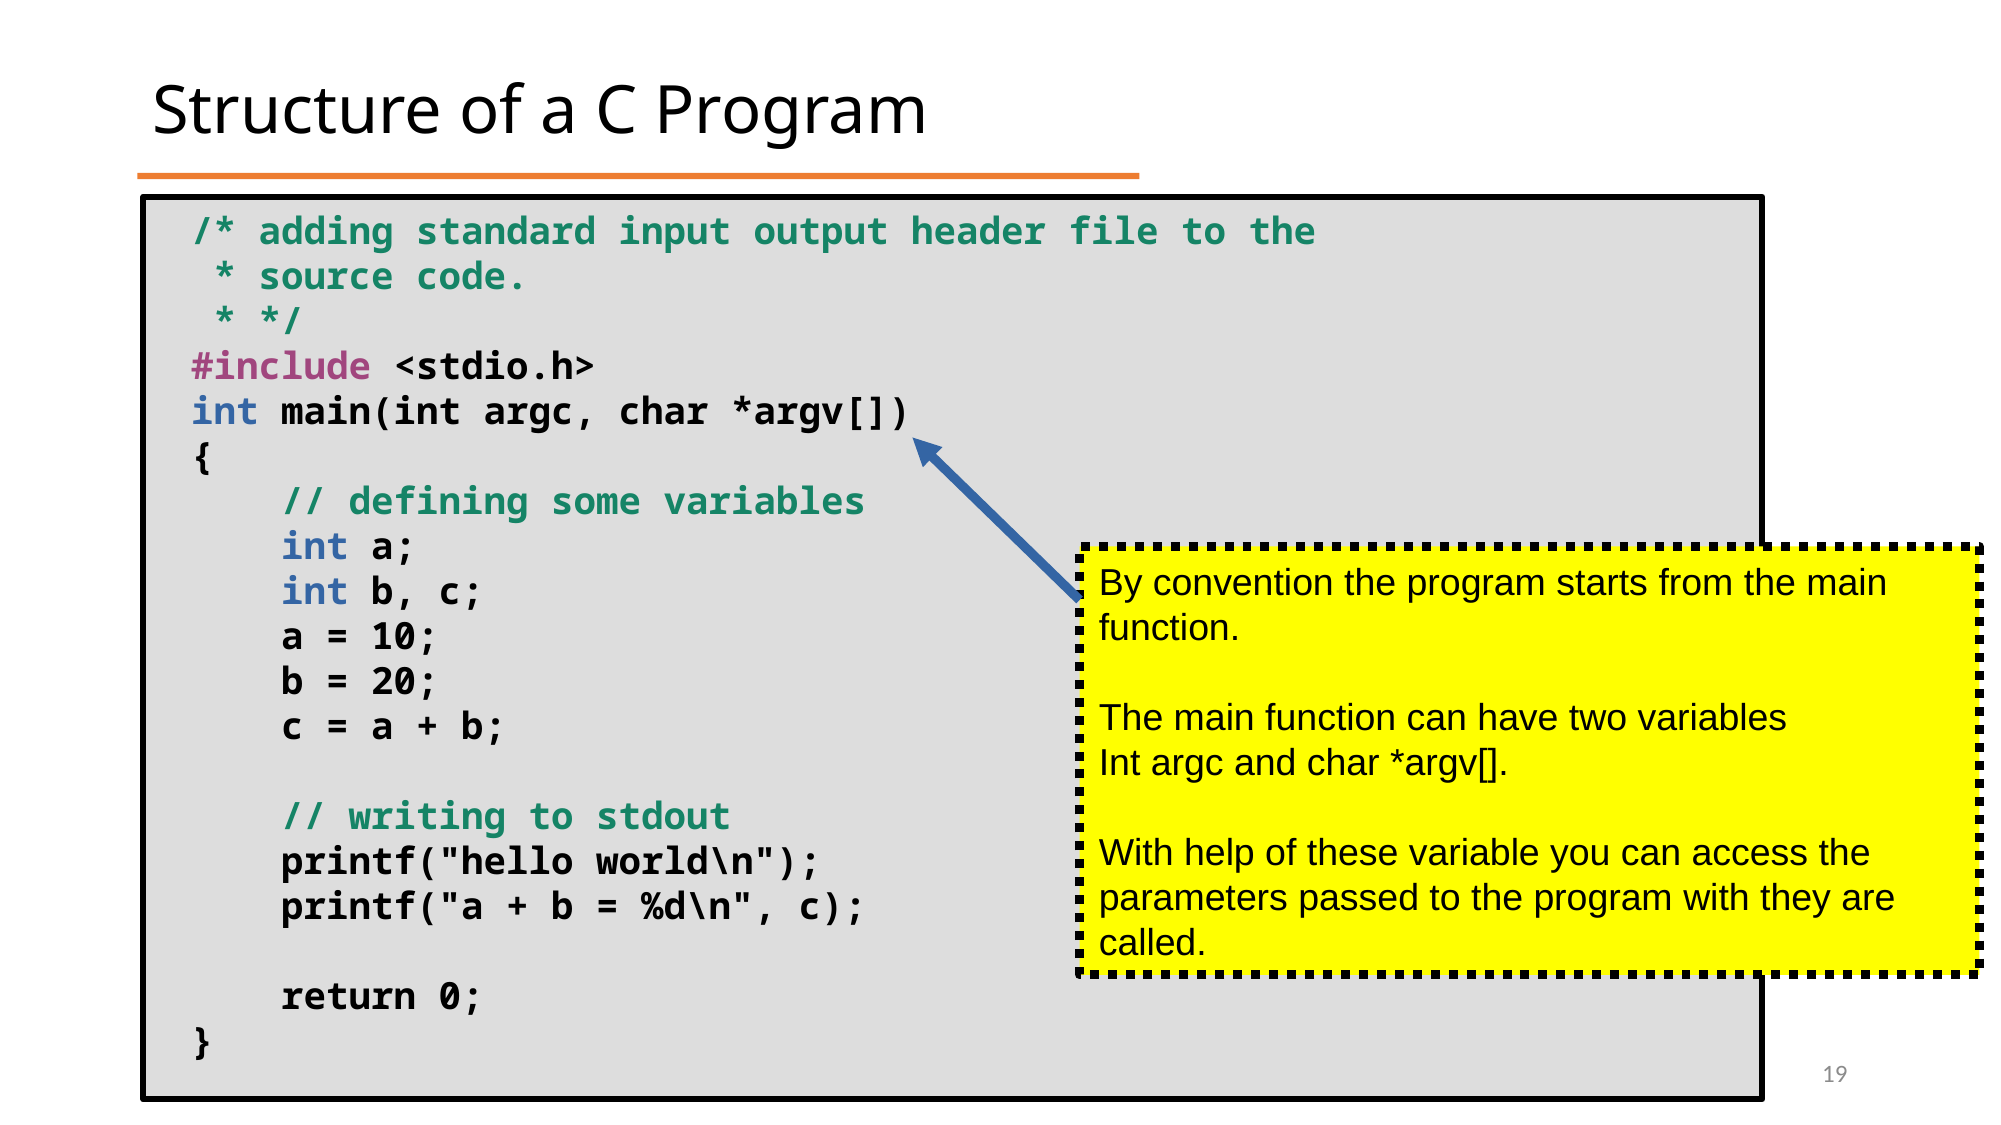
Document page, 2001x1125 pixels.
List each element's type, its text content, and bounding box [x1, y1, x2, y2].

text_box 3 [1412, 1042, 1863, 1103]
text_box /* adding standard input output header file to the * source code. * */ #include <stdio.h> int main(int argc, char *argv[]) { // defining some variables int a; int b, c; a = 10; b = 20; c = a + b; // writing to stdout printf("hello world\n"); printf("a + b = %d\n", c); return 0; } [143, 196, 1763, 1100]
text_box By convention the program starts from the main function. The main function can have two variables Int argc and char *argv[]. With help of these variable you can access the parameters passed to the program with they are called. [1079, 546, 1980, 975]
text_box Structure of a C Program [137, 2, 1863, 221]
text_box [912, 437, 1080, 601]
